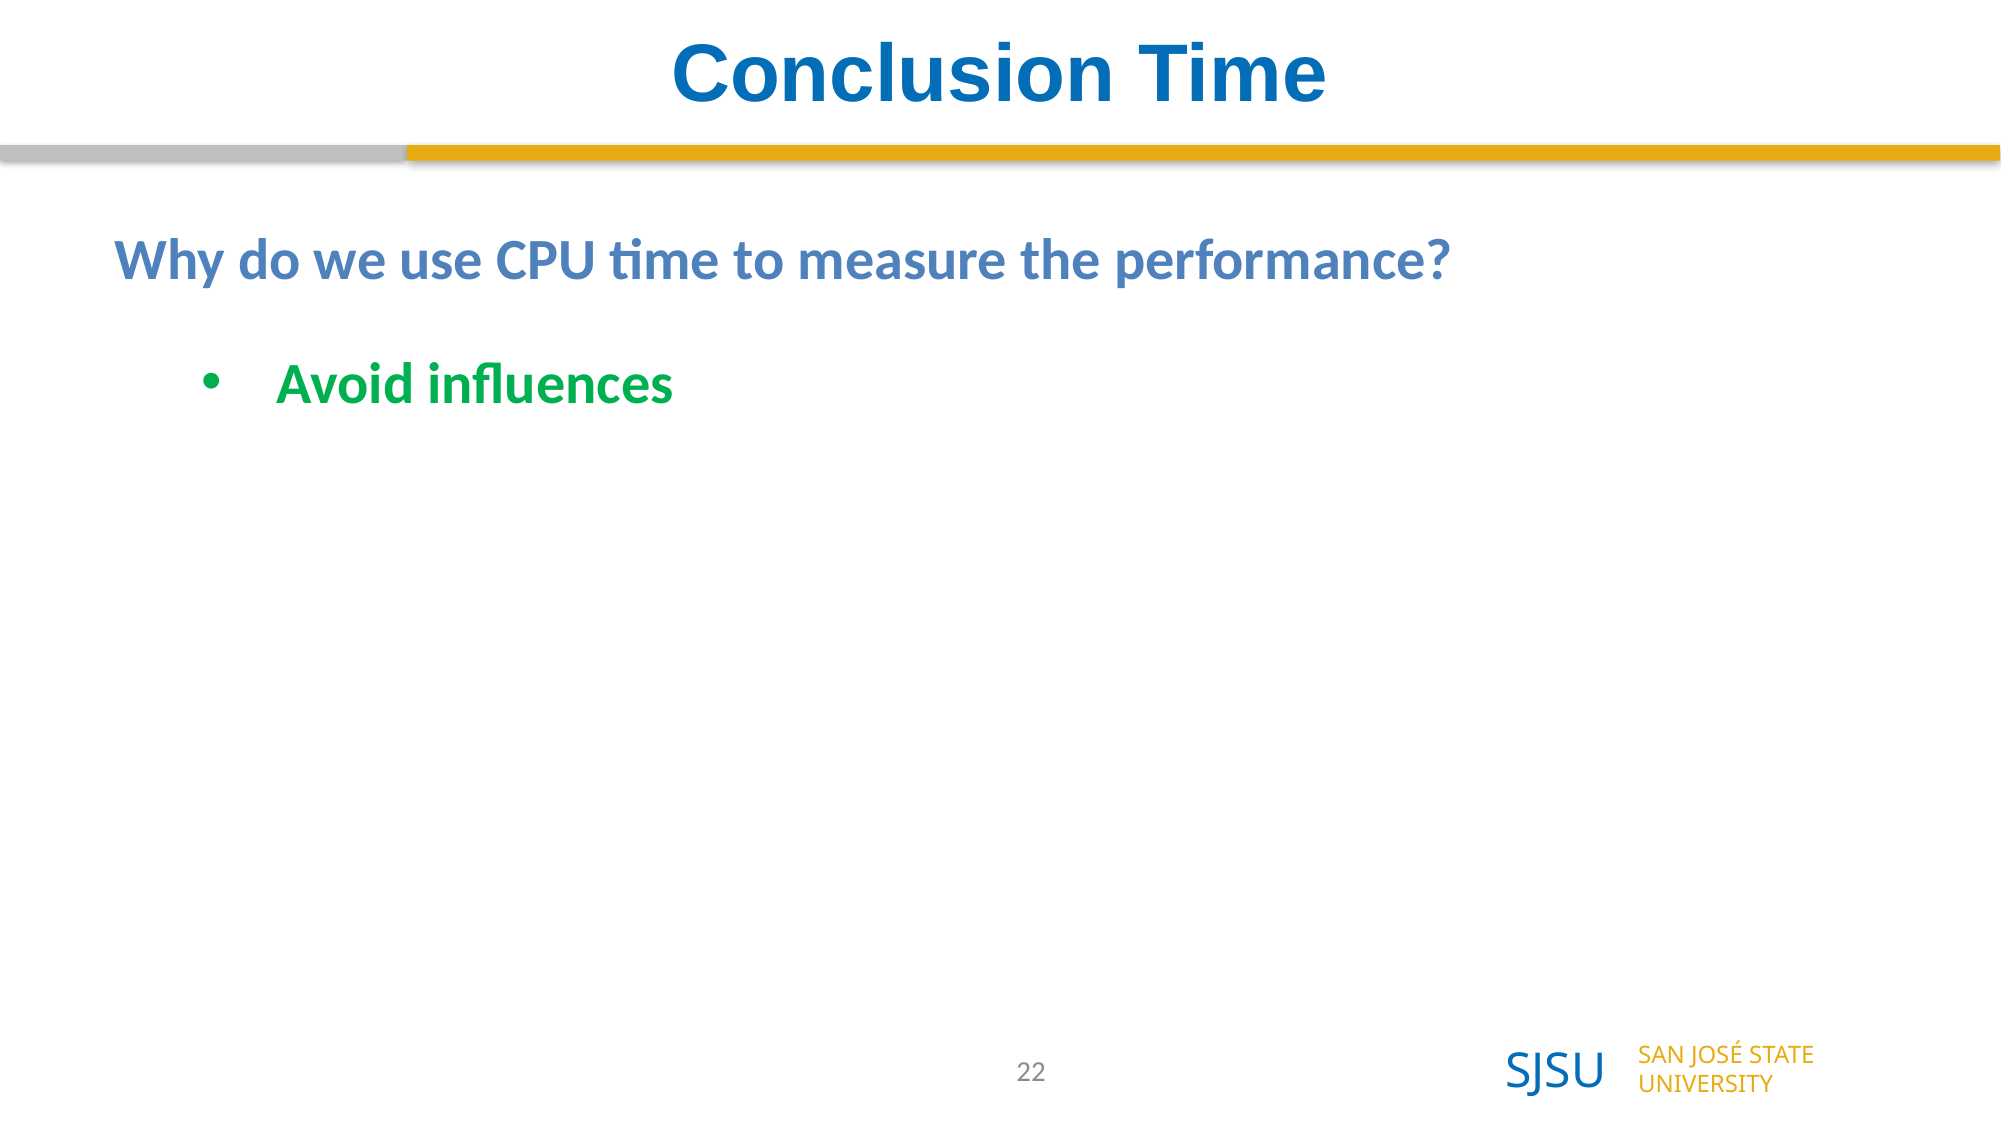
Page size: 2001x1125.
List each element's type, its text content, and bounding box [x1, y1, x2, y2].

text_box Avoid influences [187, 337, 1656, 423]
title Conclusion Time [99, 11, 1900, 126]
text_box Why do we use CPU time to measure the performance? [99, 213, 1934, 299]
slide_number 22 [797, 1040, 1265, 1100]
